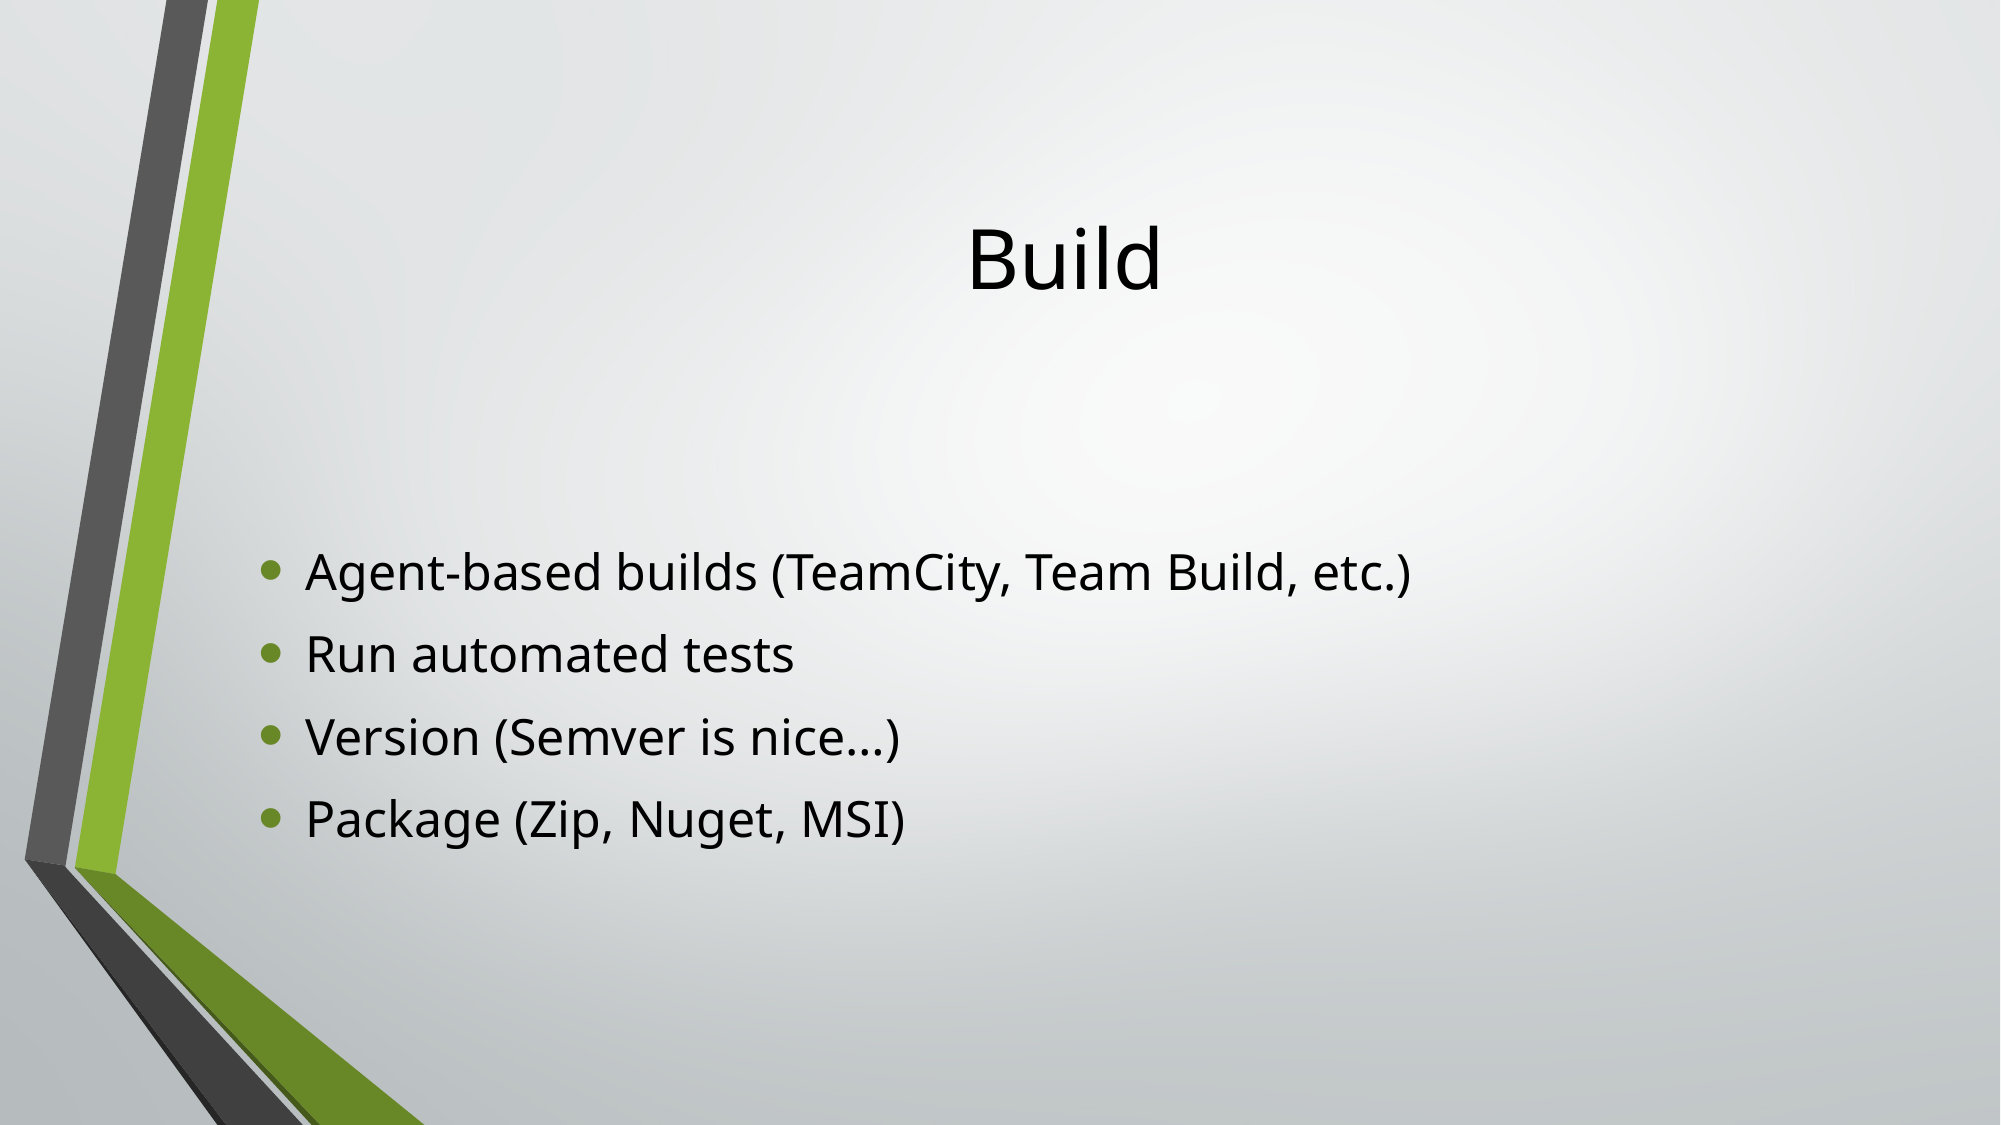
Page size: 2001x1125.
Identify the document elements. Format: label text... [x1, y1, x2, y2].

list Agent-based builds (TeamCity, Team Build, etc.) Run automated tests Version (Semver is nice…) Package (Zip, Nuget, MSI) [243, 437, 1887, 950]
title Build [243, 112, 1887, 400]
